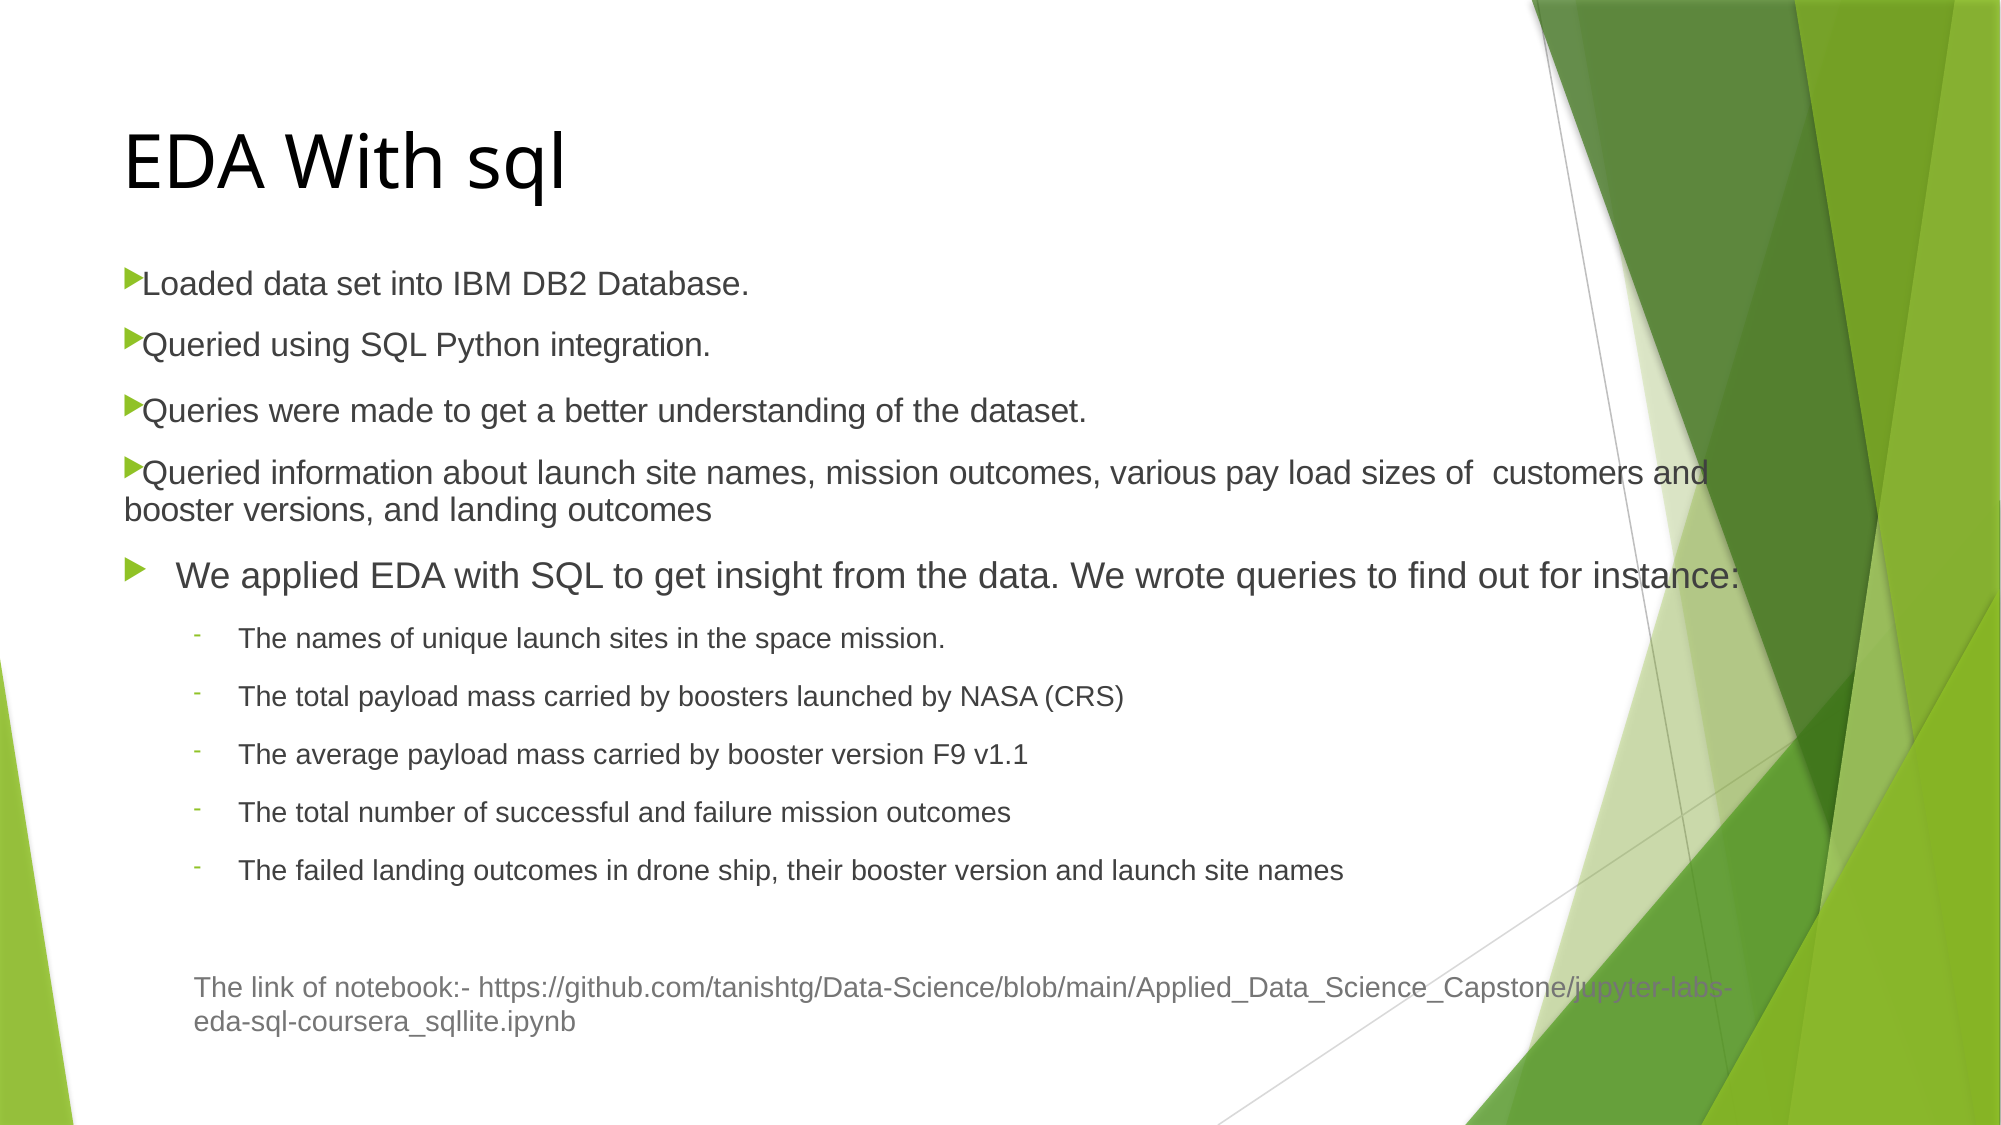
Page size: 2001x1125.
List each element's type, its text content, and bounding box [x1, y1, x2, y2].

title EDA With sql [107, 106, 1850, 223]
list Loaded data set into IBM DB2 Database. Queried using SQL Python integration. Queries were made to get a better understanding of the dataset. Queried information about launch site names, mission outcomes, various pay load sizes of customers and booster versions, and landing outcomes We applied EDA with SQL to get insight from the data. We wrote queries to find out for instance: The names of unique launch sites in the space mission. The total payload mass carried by boosters launched by NASA (CRS) The average payload mass carried by booster version F9 v1.1 The total number of successful and failure mission outcomes The failed landing outcomes in drone ship, their booster version and launch site names The link of notebook:- https://github.com/tanishtg/Data-Science/blob/main/Applied_Data_Science_Capstone/jupyter-labs-eda-sql-coursera_sqllite.ipynb [107, 254, 1850, 1087]
